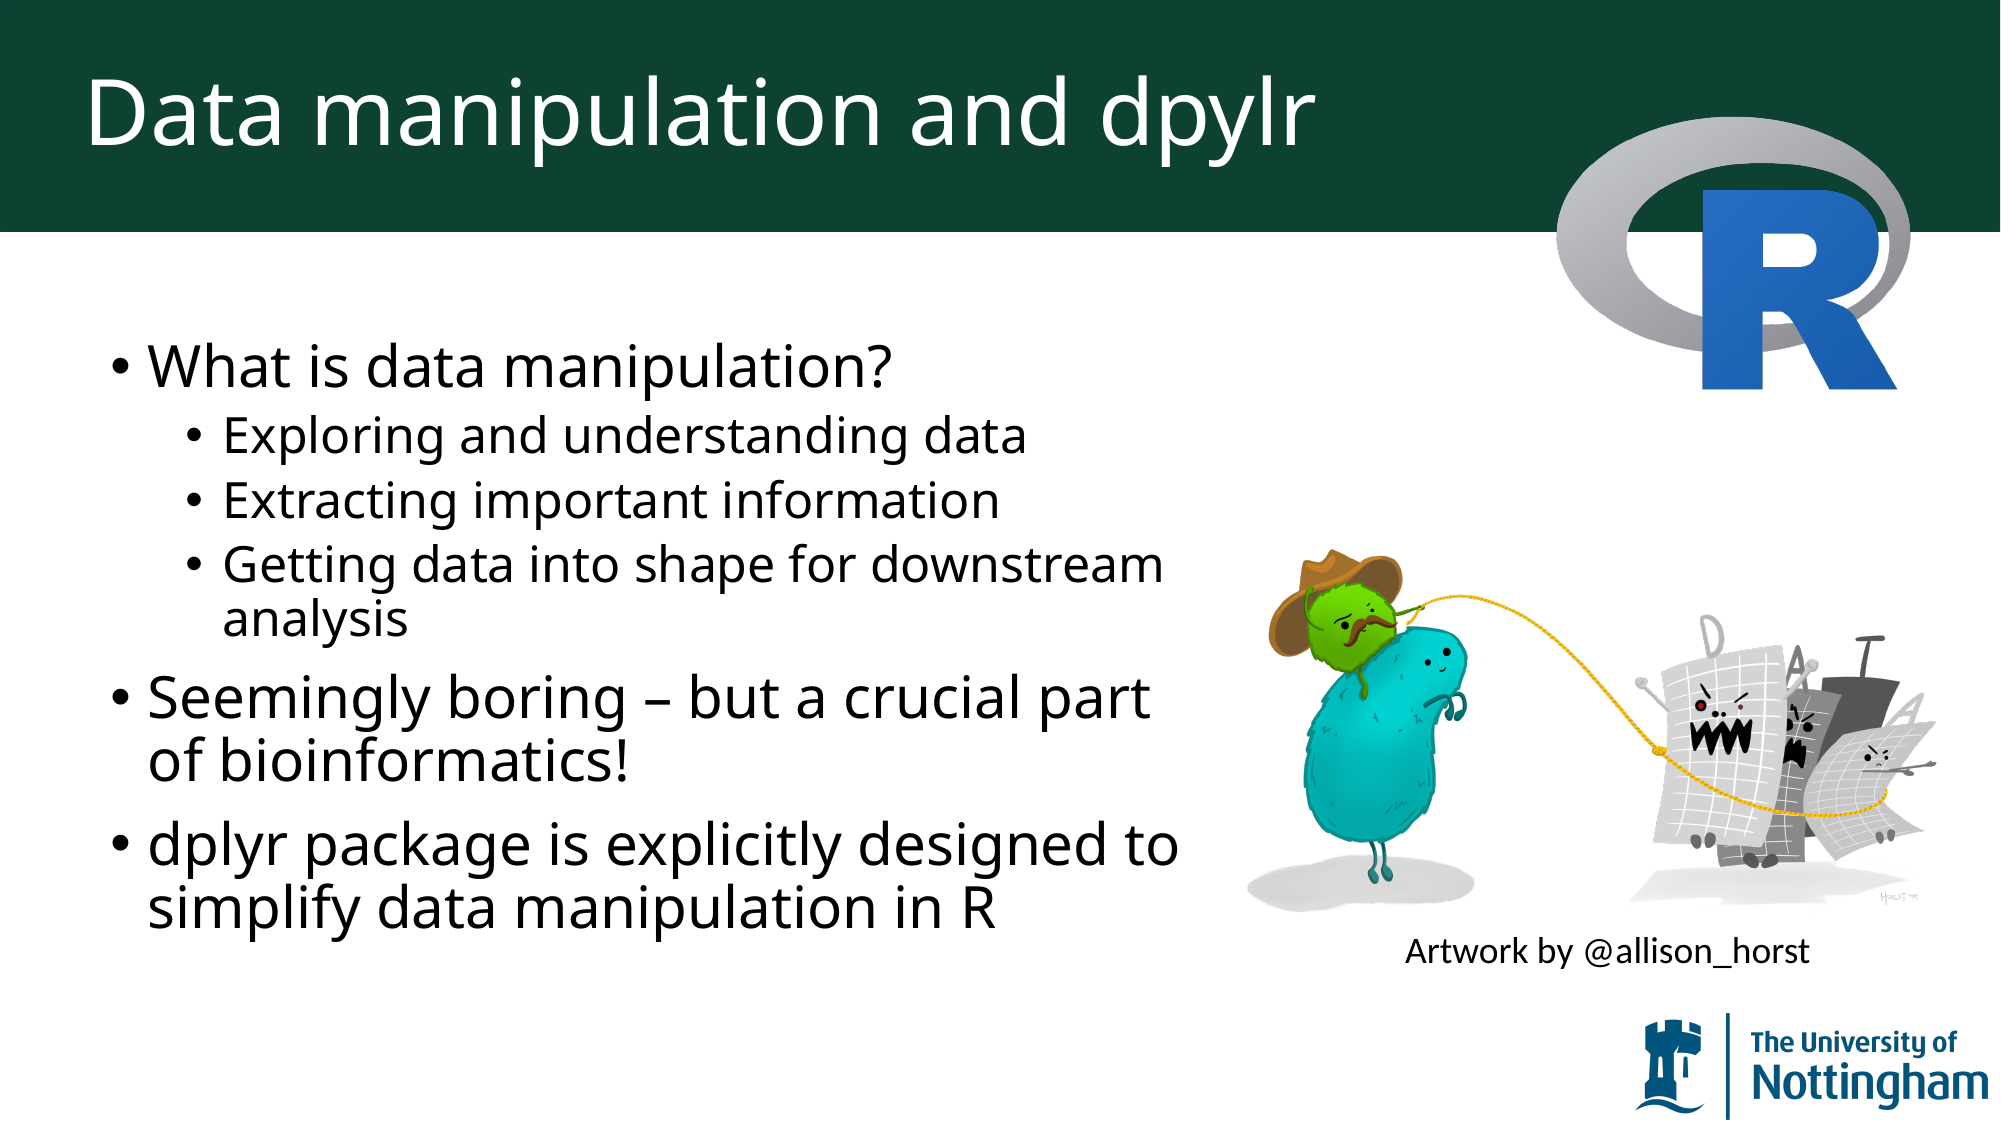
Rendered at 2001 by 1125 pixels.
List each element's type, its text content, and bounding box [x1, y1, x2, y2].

list What is data manipulation? Exploring and understanding data Extracting important information Getting data into shape for downstream analysis Seemingly boring – but a crucial part of bioinformatics! dplyr package is explicitly designed to simplify data manipulation in R [95, 329, 1217, 1044]
title Data manipulation and dpylr [68, 0, 2000, 232]
picture [1635, 1013, 1725, 1120]
picture [1216, 457, 2000, 949]
picture [1730, 1013, 1988, 1120]
text_box Artwork by @allison_horst [1390, 949, 1826, 979]
picture [1556, 232, 1911, 390]
